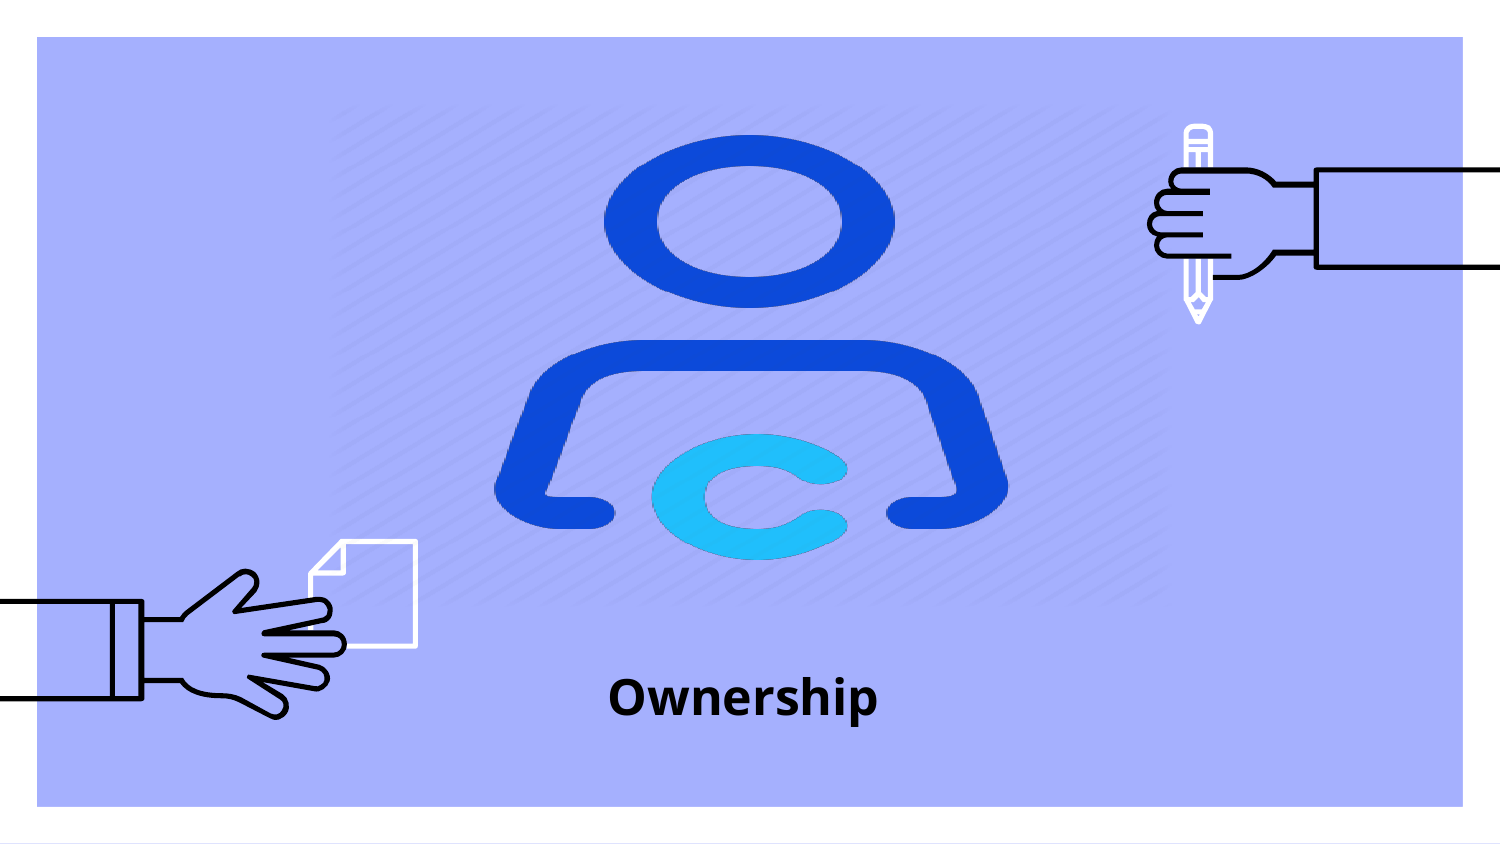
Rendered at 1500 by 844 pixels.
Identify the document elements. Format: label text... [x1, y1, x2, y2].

subtitle Ownership [430, 650, 1070, 780]
picture [327, 102, 1173, 607]
